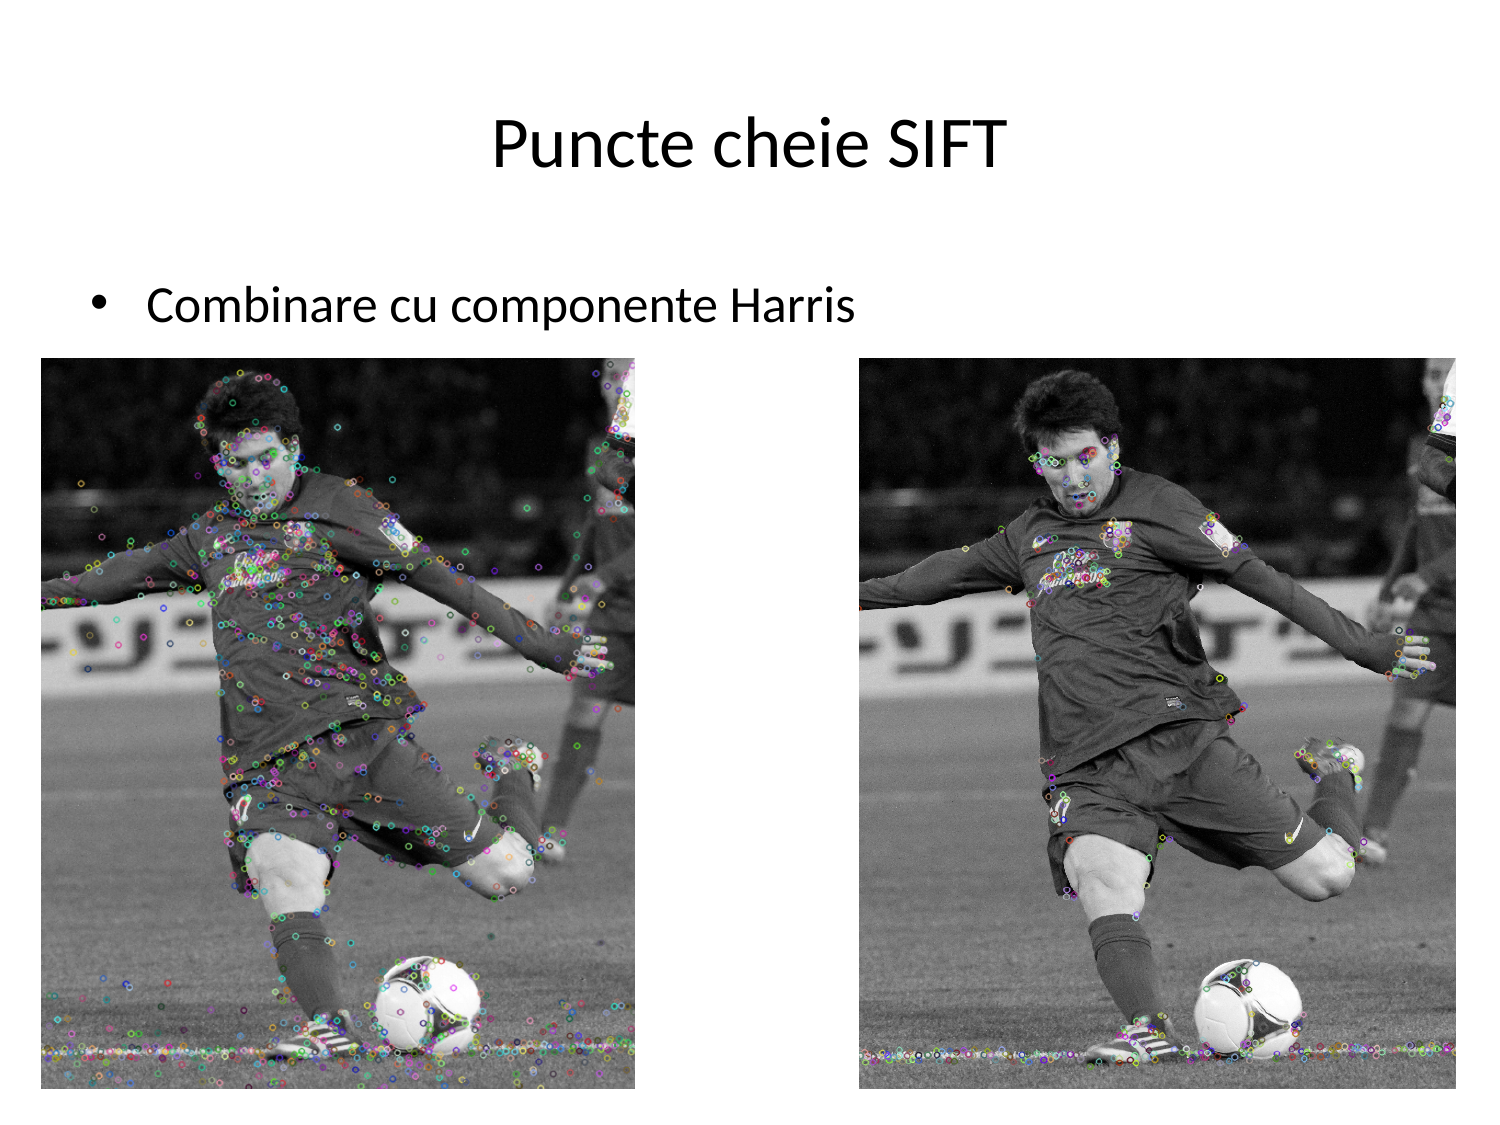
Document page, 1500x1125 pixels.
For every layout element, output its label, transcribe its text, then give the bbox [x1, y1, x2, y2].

list Combinare cu componente Harris [75, 262, 1425, 359]
picture [40, 357, 636, 1089]
title Puncte cheie SIFT [75, 45, 1425, 233]
picture [858, 357, 1456, 1089]
